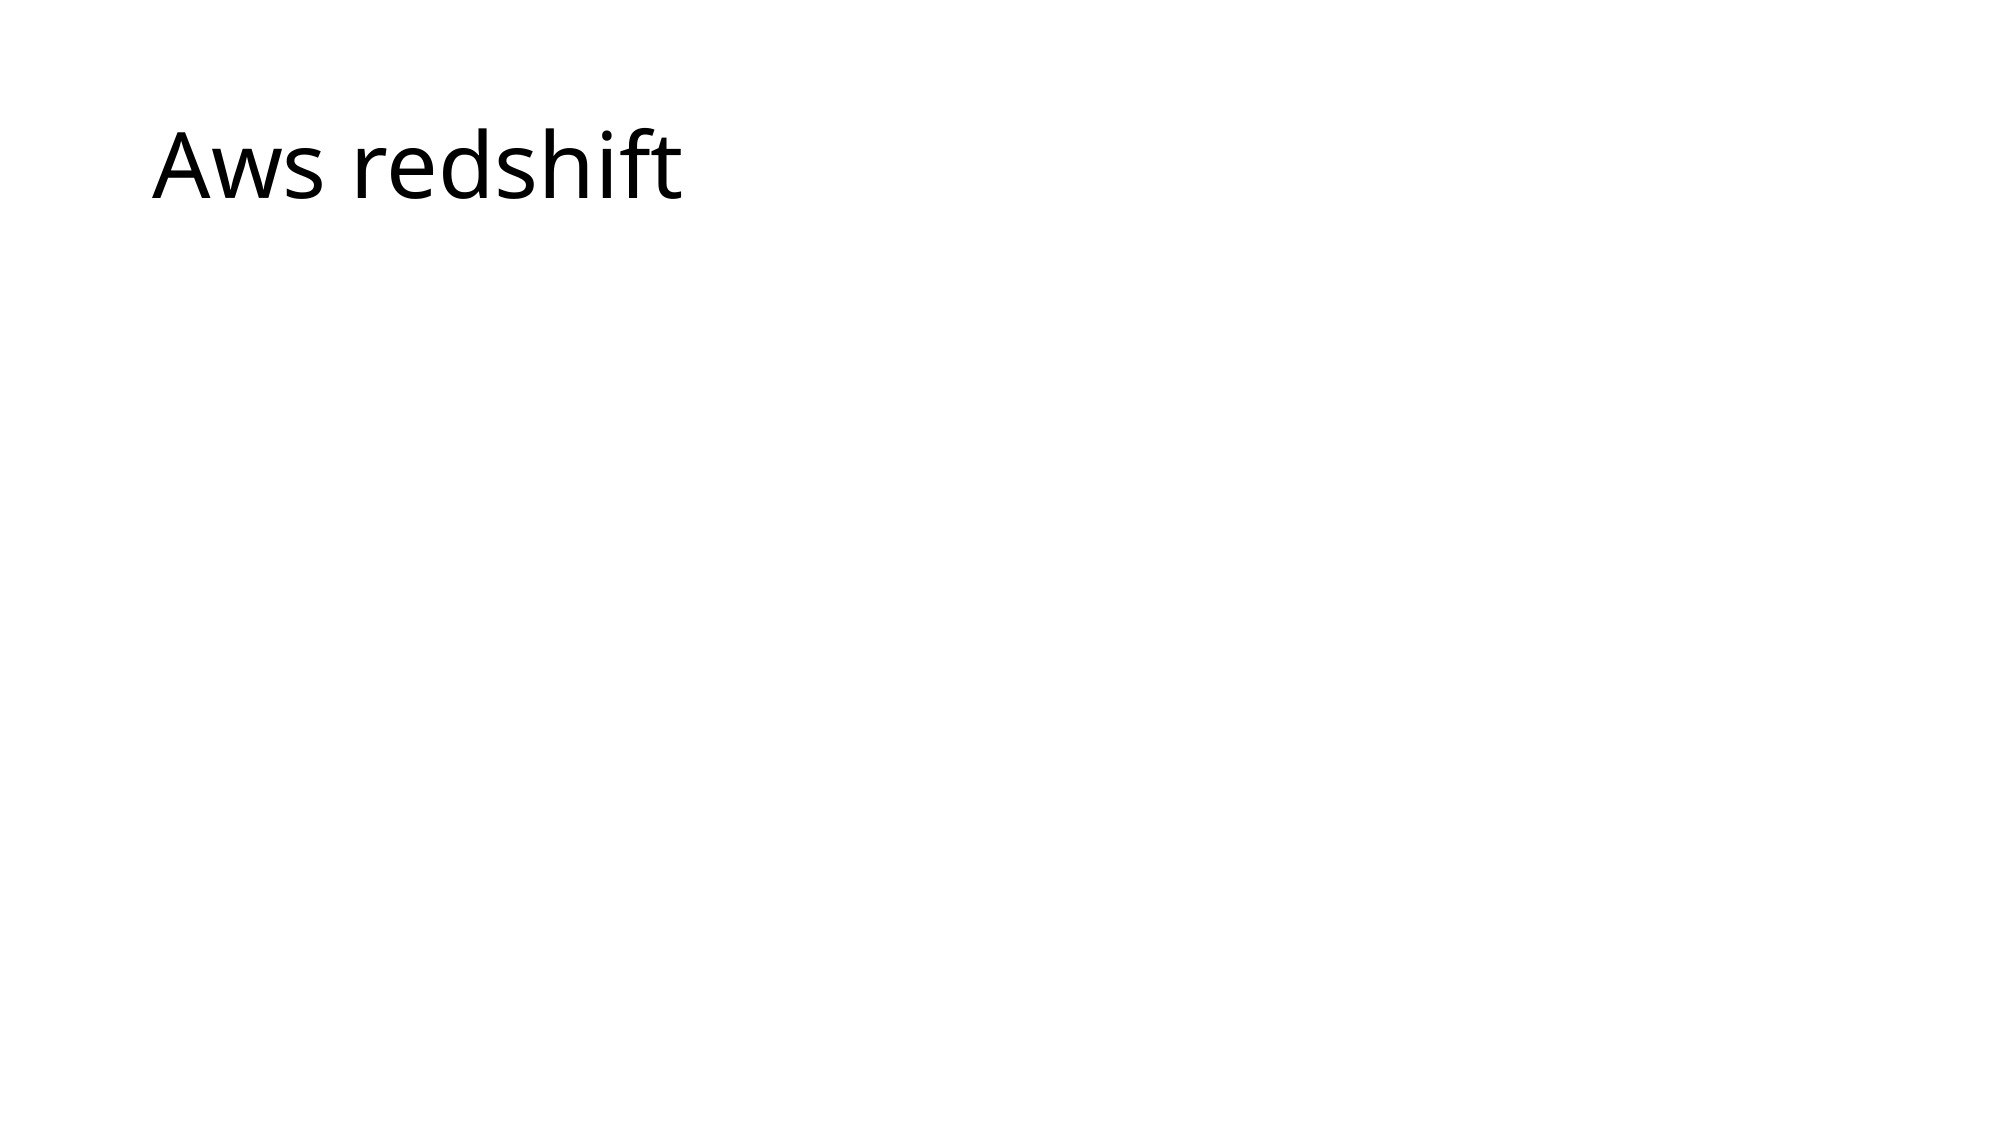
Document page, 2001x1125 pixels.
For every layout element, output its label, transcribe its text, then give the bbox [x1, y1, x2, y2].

title Aws redshift [137, 59, 1863, 278]
